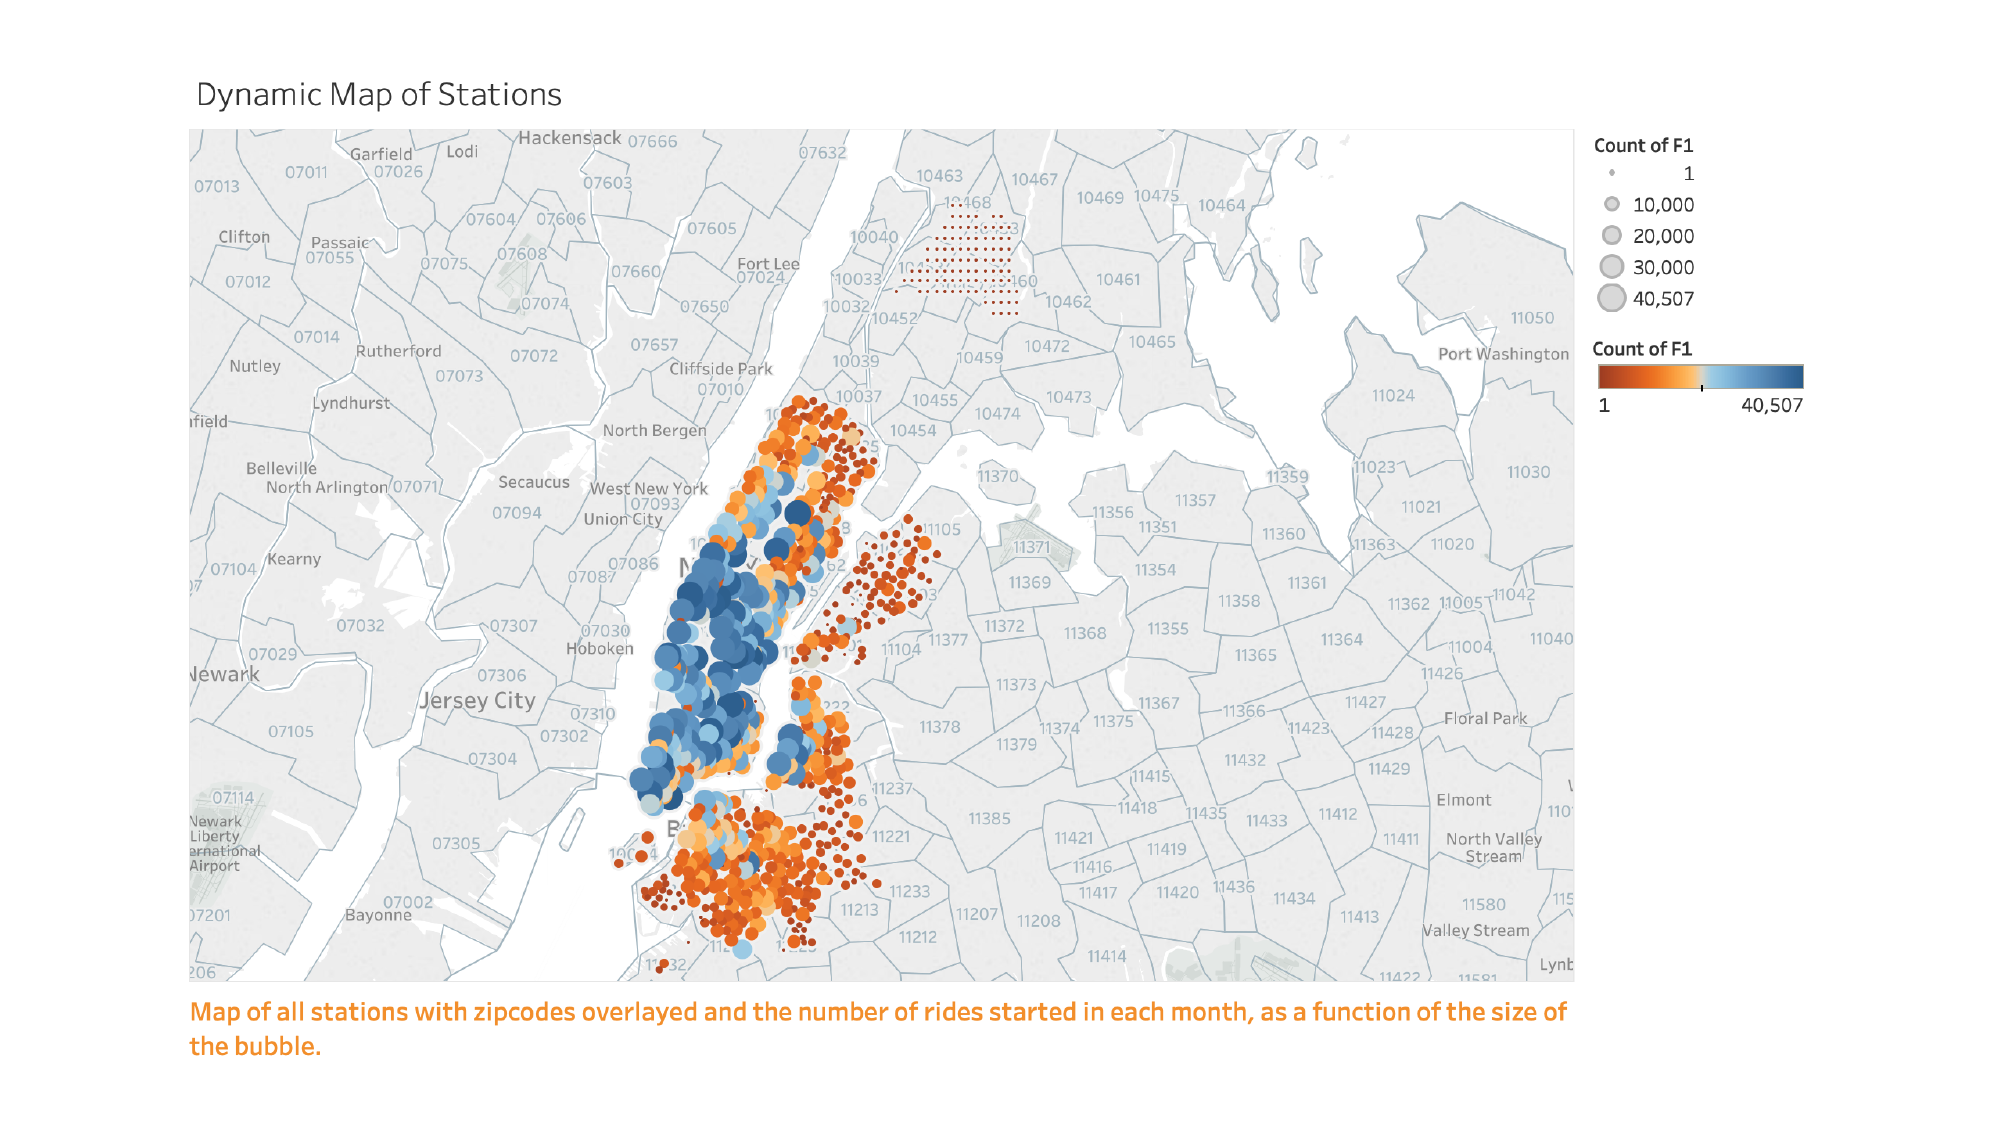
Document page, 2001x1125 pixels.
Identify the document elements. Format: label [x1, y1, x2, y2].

picture [189, 61, 1811, 1064]
